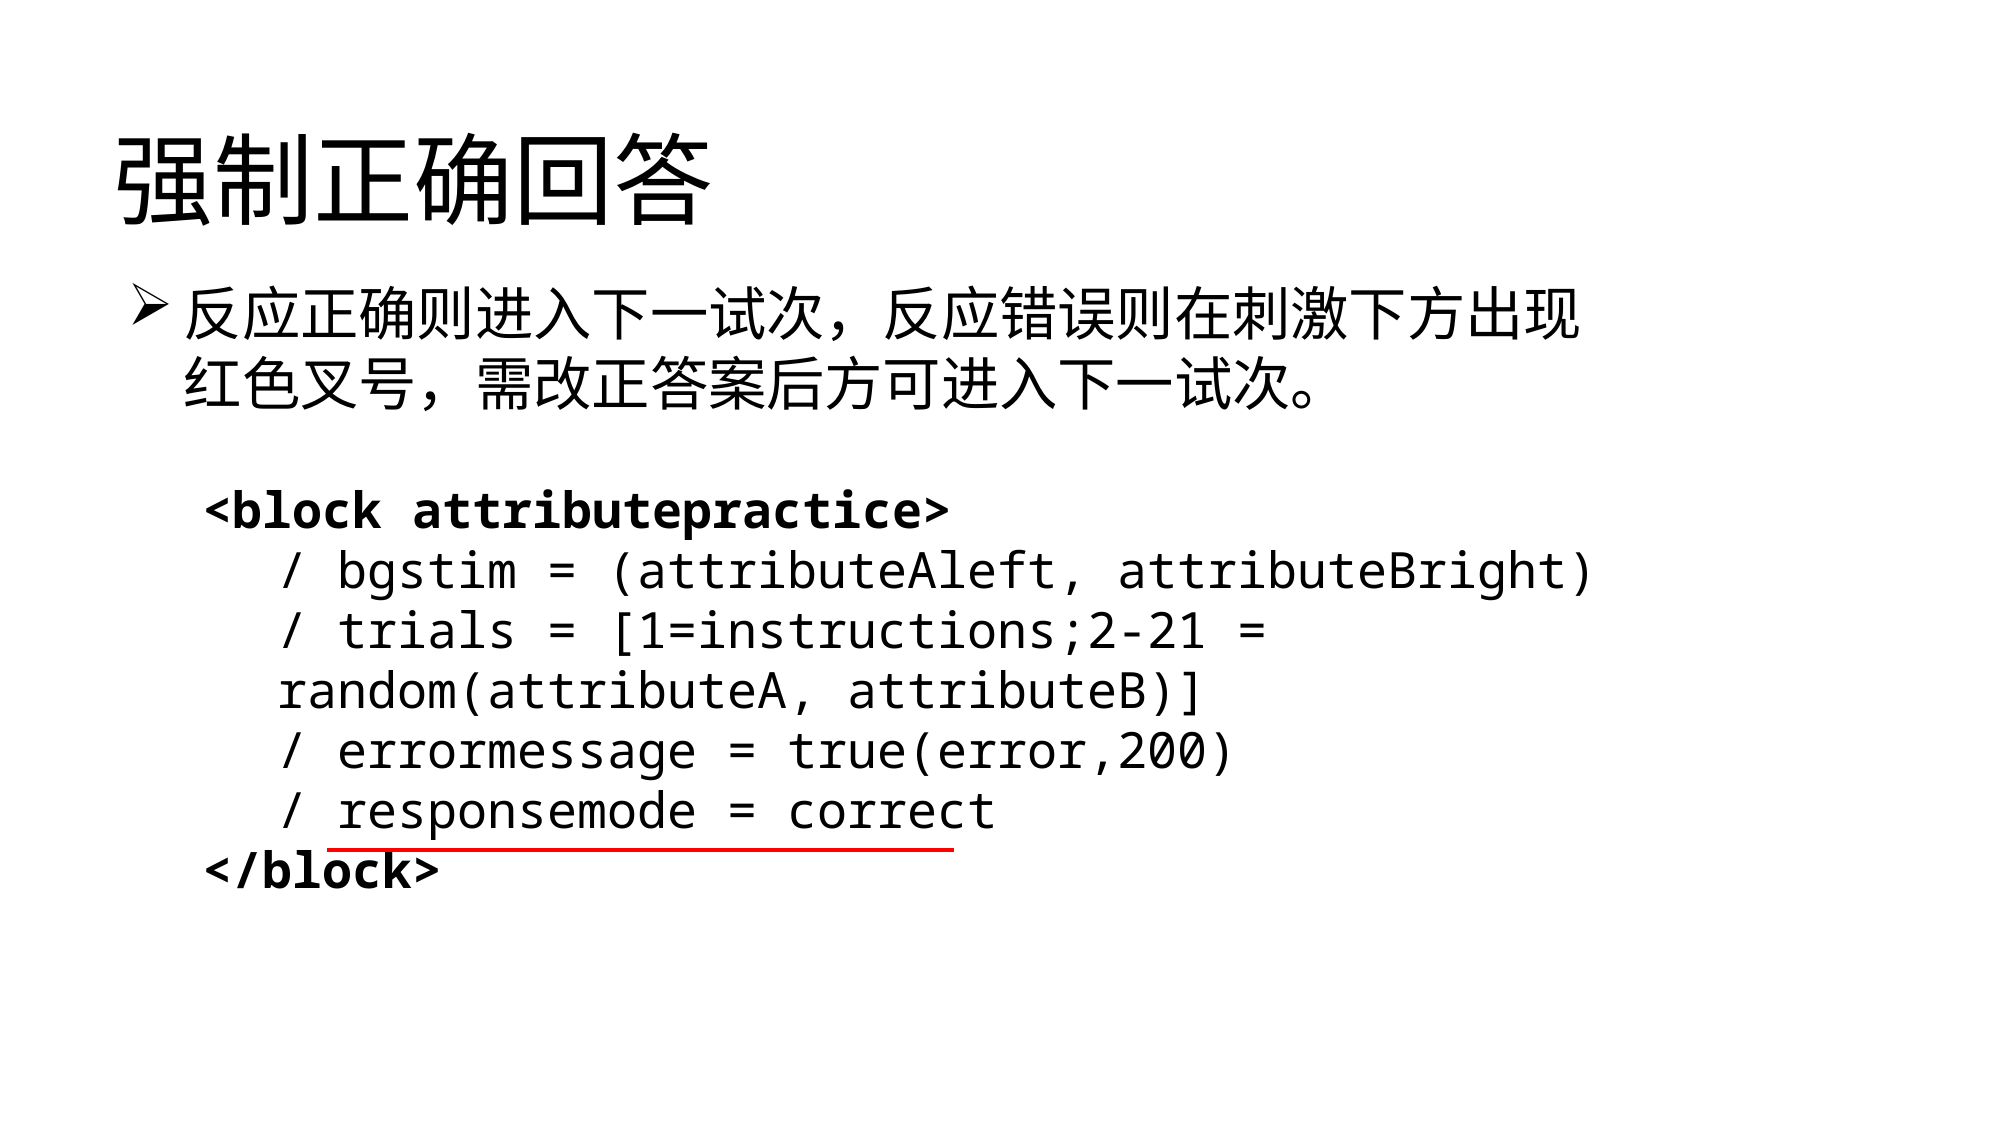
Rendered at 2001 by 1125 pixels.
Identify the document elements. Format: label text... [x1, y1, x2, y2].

text_box <block attributepractice> / bgstim = (attributeAleft, attributeBright) / trials = [1=instructions;2-21 = random(attributeA, attributeB)] / errormessage = true(error,200) / responsemode = correct </block> [187, 470, 1713, 906]
text_box 反应正确则进入下一试次，反应错误则在刺激下方出现红色叉号，需改正答案后方可进入下一试次。 [112, 269, 1605, 425]
text_box 强制正确回答 [99, 50, 729, 245]
